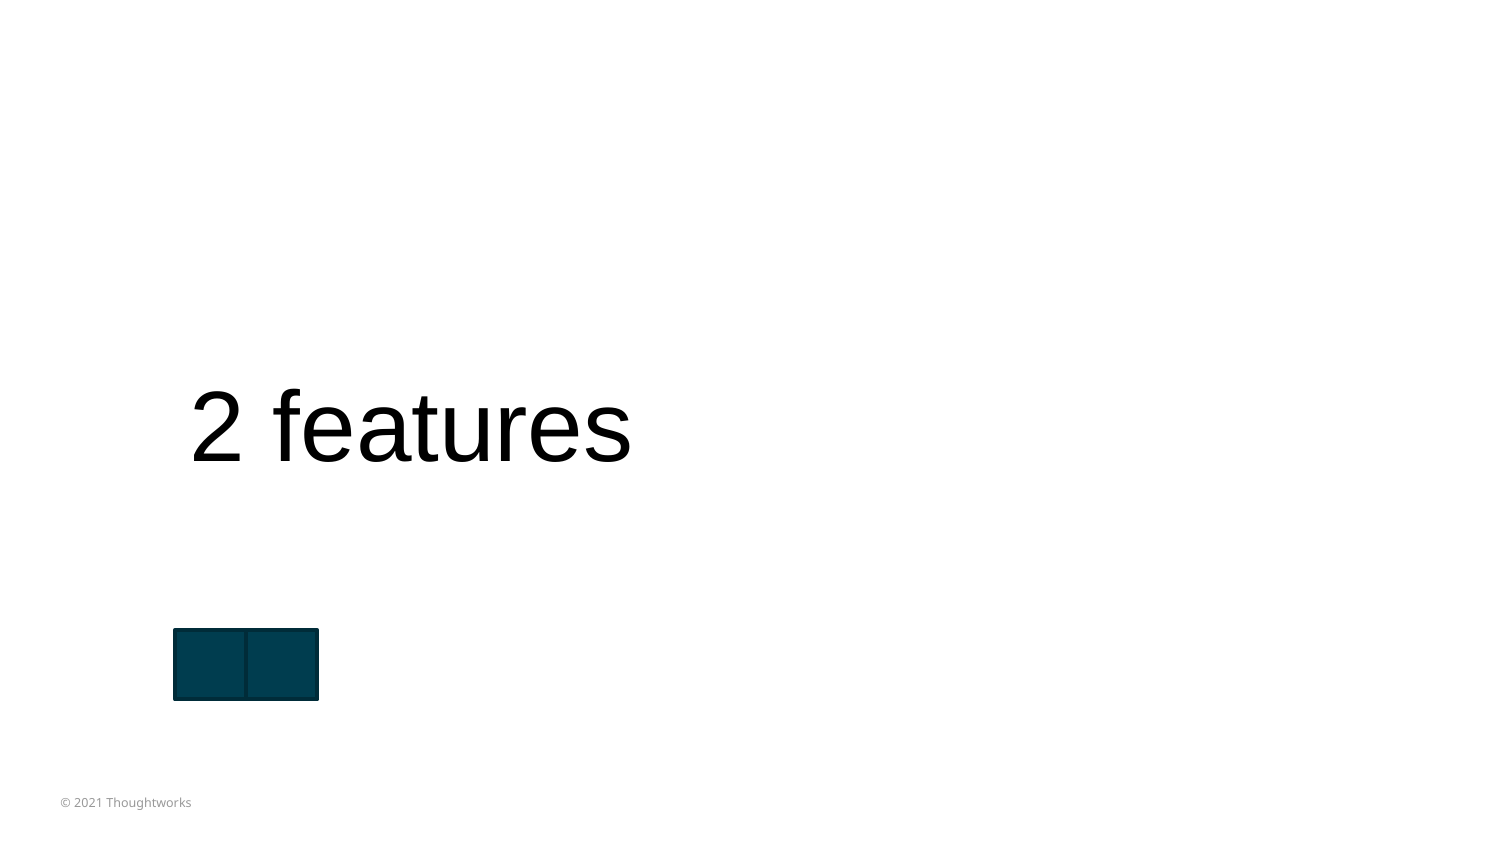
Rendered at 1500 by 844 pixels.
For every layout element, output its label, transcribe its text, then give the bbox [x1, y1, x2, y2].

text_box [246, 630, 318, 700]
text_box [174, 630, 246, 700]
text_box 2 features [174, 353, 656, 489]
